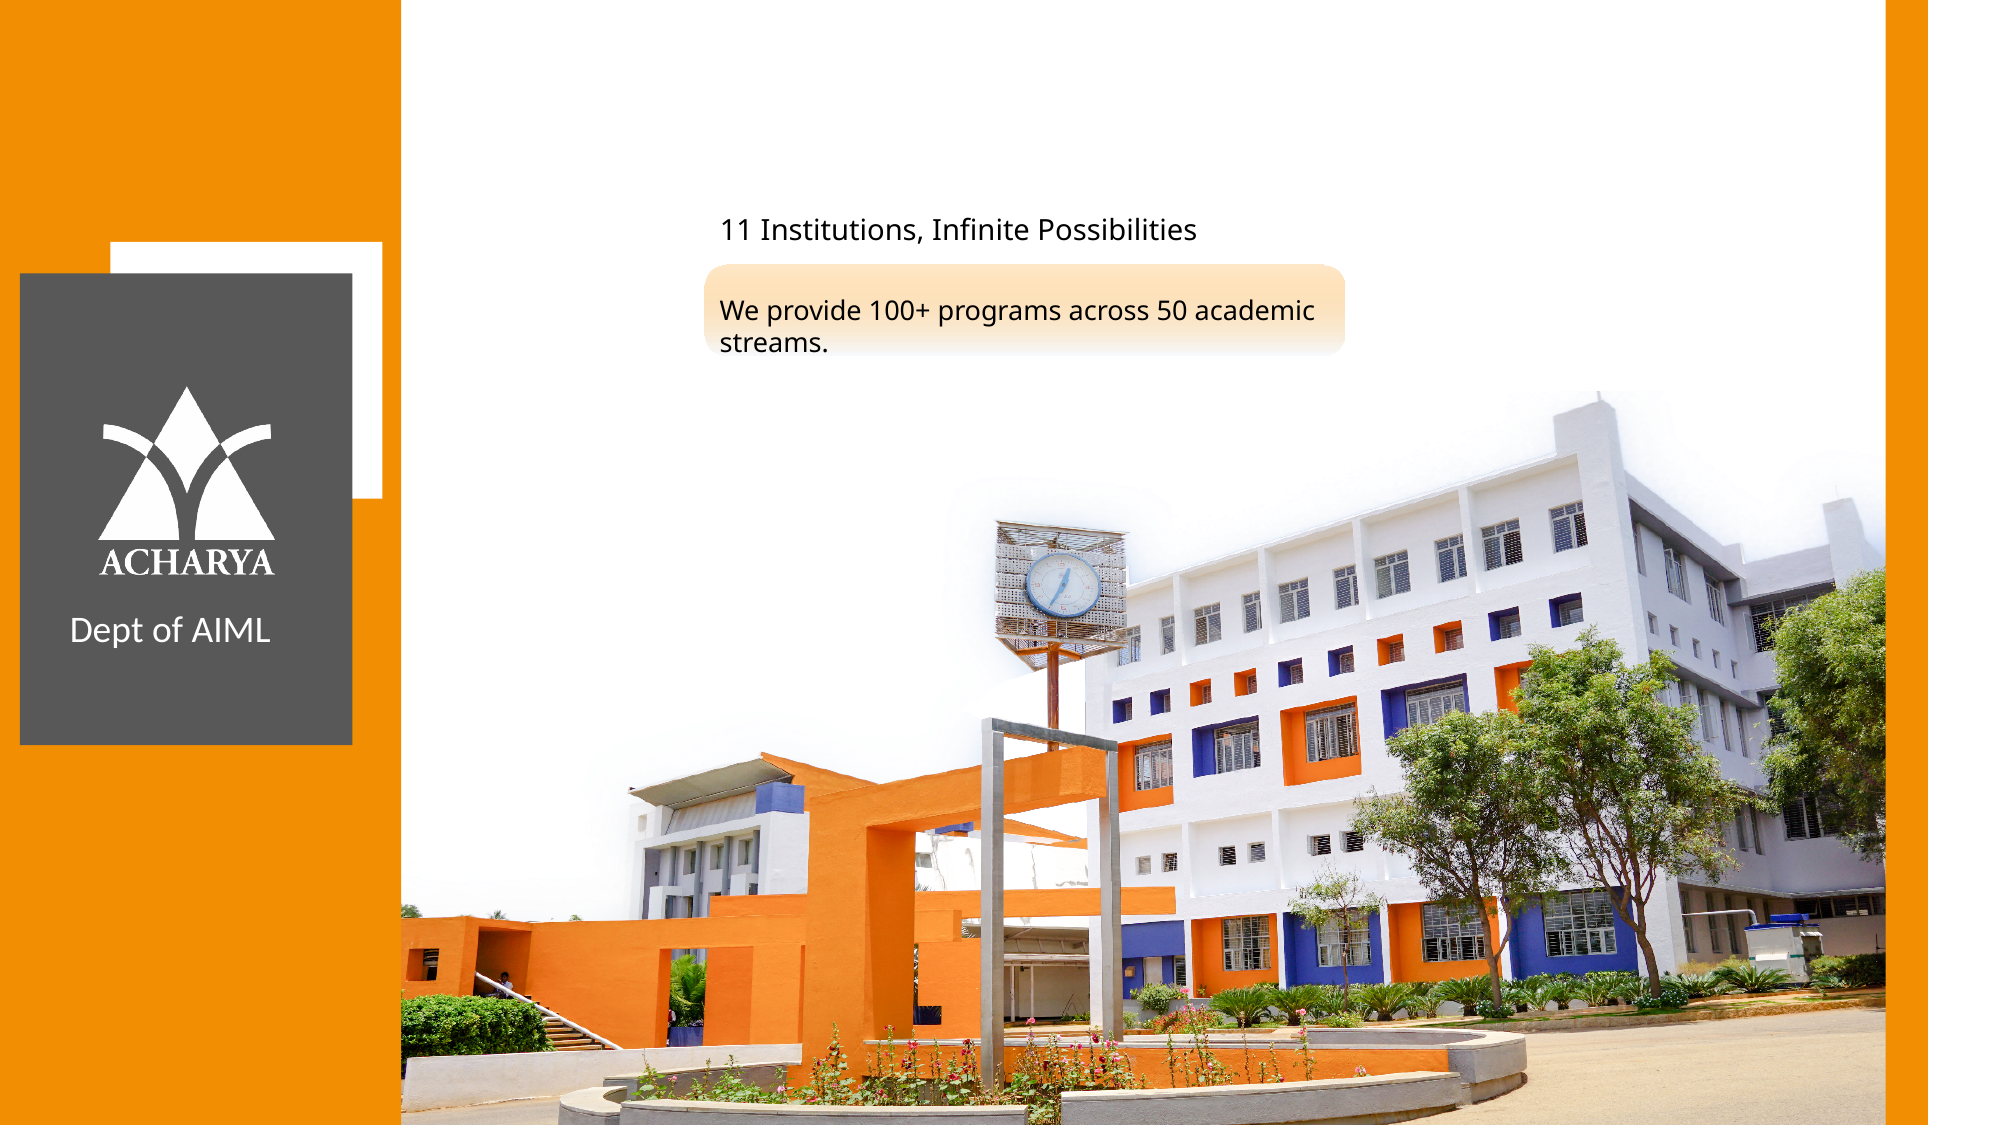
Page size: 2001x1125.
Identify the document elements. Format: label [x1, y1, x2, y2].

text_box [19, 241, 383, 745]
text_box [1885, 0, 1928, 1125]
text_box [704, 208, 1419, 356]
picture [396, 391, 1886, 1125]
text_box [0, 0, 402, 1125]
